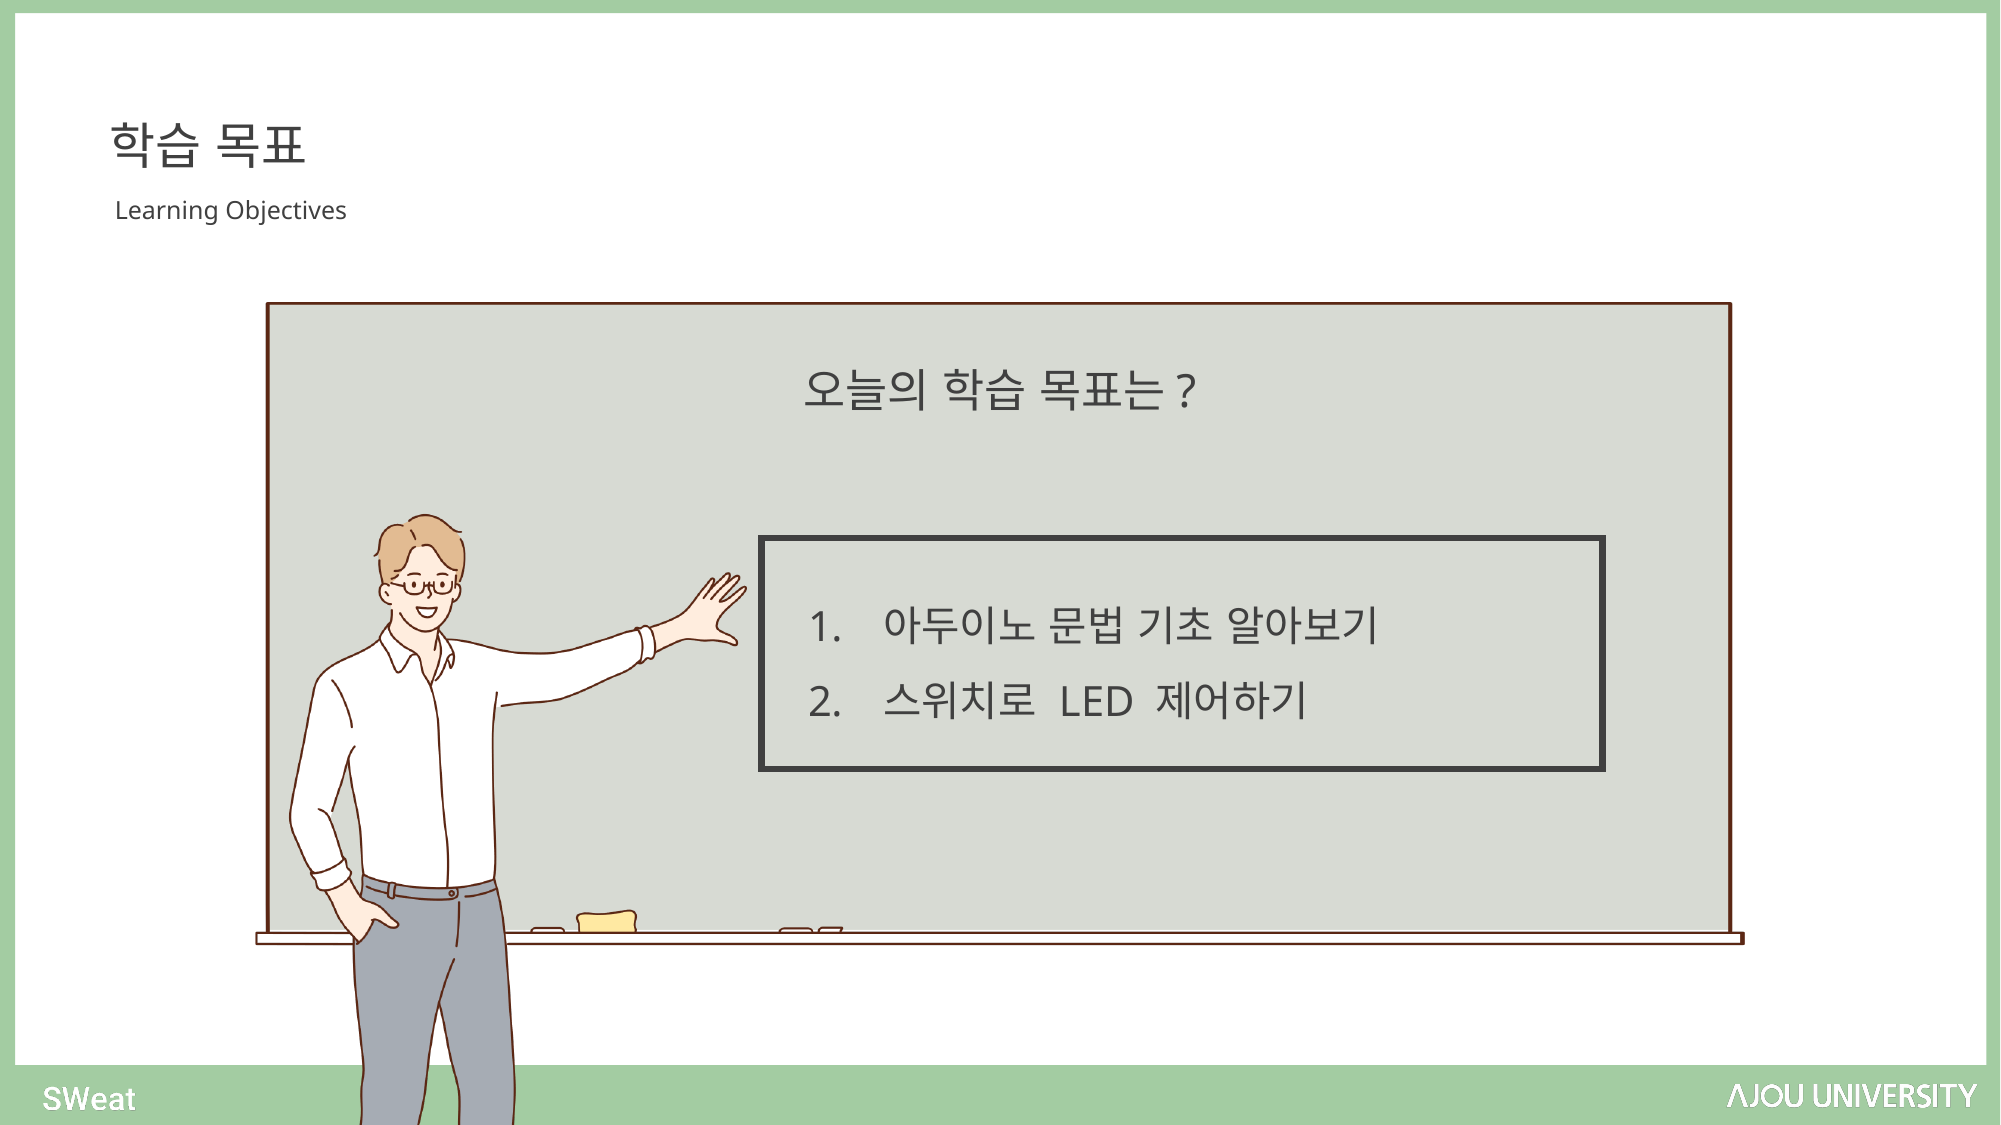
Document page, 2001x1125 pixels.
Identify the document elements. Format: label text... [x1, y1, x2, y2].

picture [22, 1069, 156, 1125]
picture [255, 302, 1978, 1125]
text_box Learning Objectives [100, 187, 363, 233]
text_box 학습 목표 [94, 107, 323, 183]
